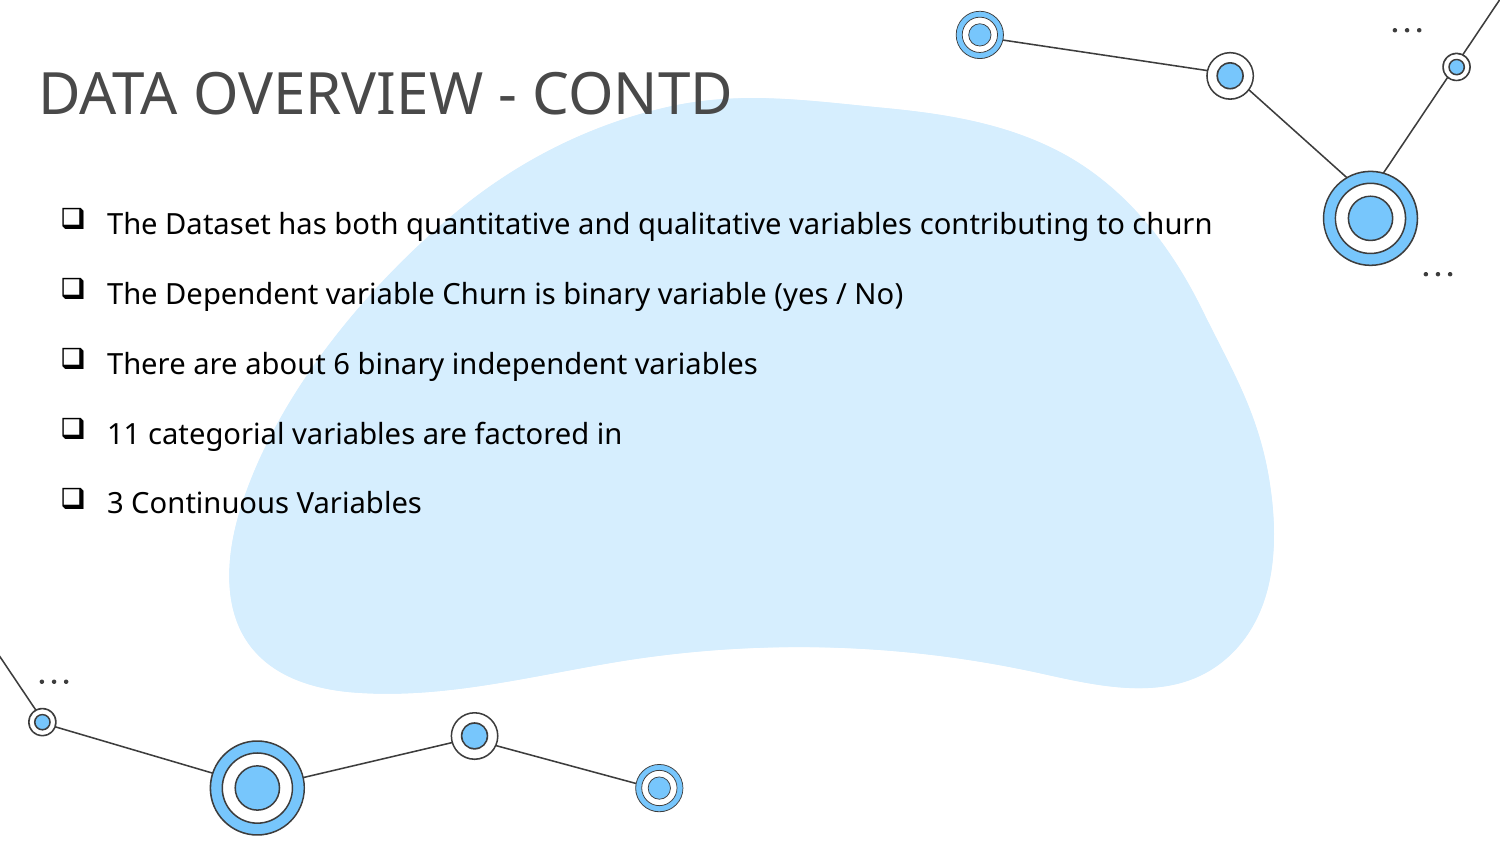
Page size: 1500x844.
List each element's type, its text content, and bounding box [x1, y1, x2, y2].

title DATA OVERVIEW - CONTD [23, 29, 996, 153]
text_box The Dataset has both quantitative and qualitative variables contributing to churn The Dependent variable Churn is binary variable (yes / No) There are about 6 binary independent variables 11 categorial variables are factored in 3 Continuous Variables [45, 197, 1295, 528]
